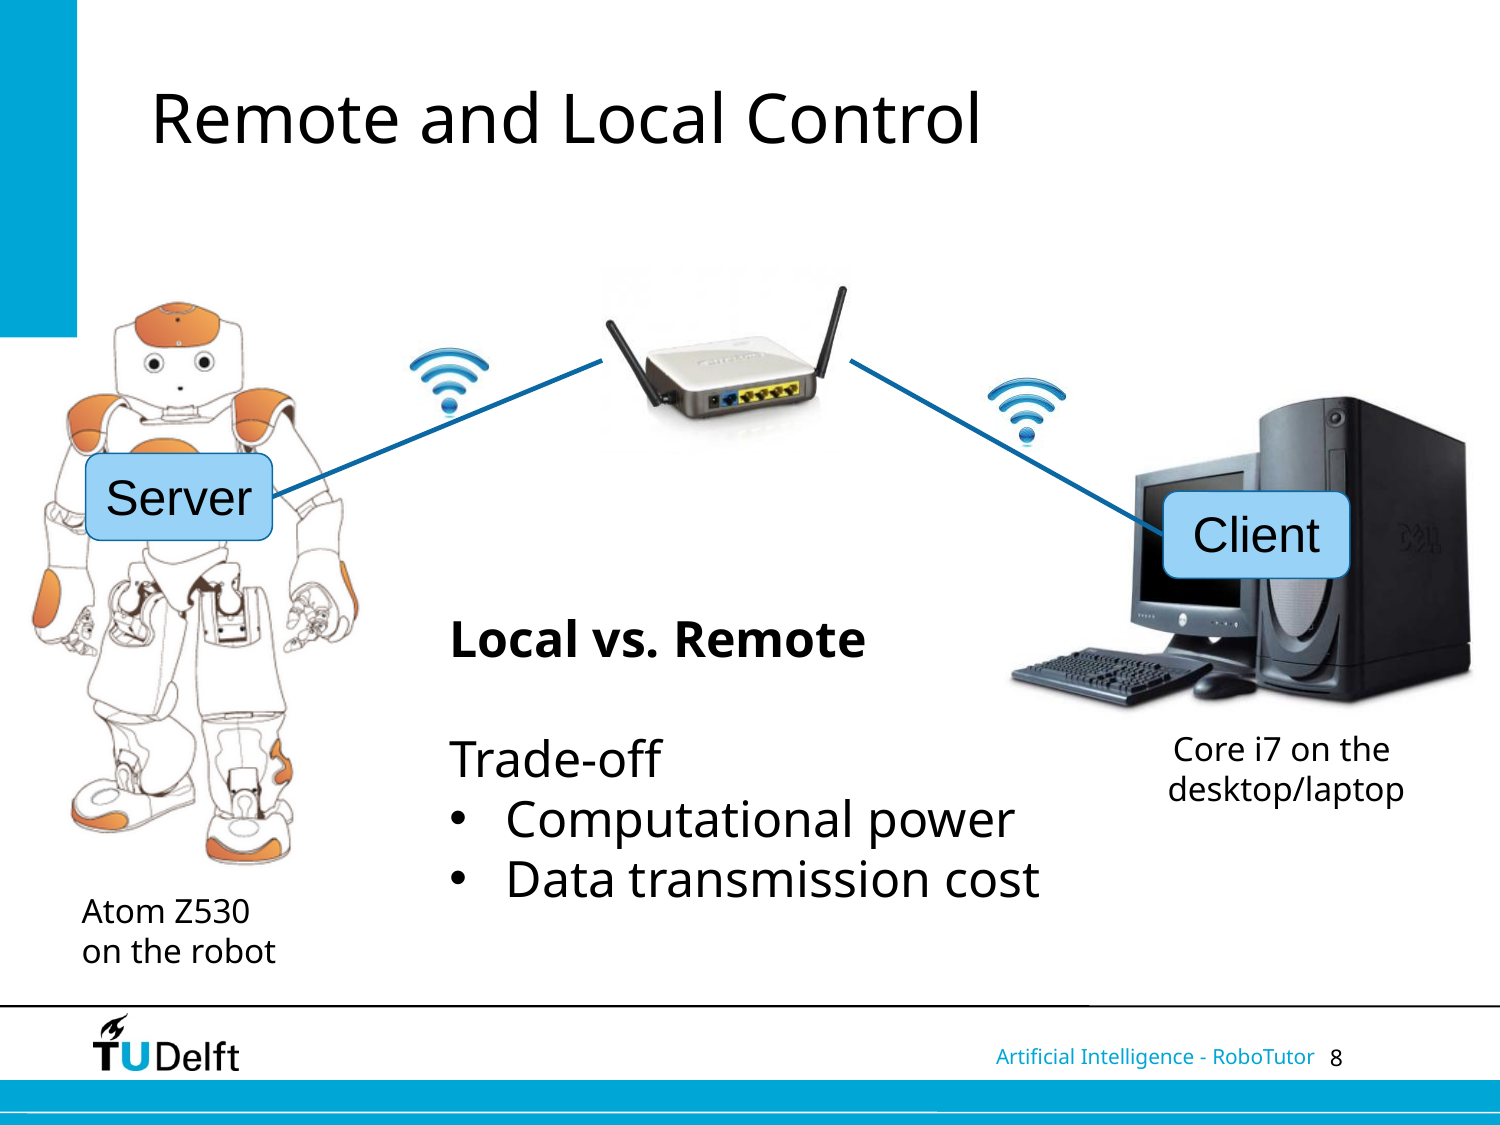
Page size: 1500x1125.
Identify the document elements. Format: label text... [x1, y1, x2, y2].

picture [402, 340, 498, 360]
picture [601, 267, 851, 454]
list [23, 296, 367, 873]
text_box Local vs. Remote Trade-off Computational power Data transmission cost [434, 599, 1056, 915]
title Remote and Local Control [150, 75, 1325, 203]
text_box Atom Z530 on the robot [66, 890, 292, 978]
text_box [850, 360, 1164, 535]
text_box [272, 360, 603, 498]
picture [93, 1013, 239, 1071]
text_box Core i7 on the desktop/laptop [1152, 746, 1421, 816]
picture [996, 374, 1478, 728]
